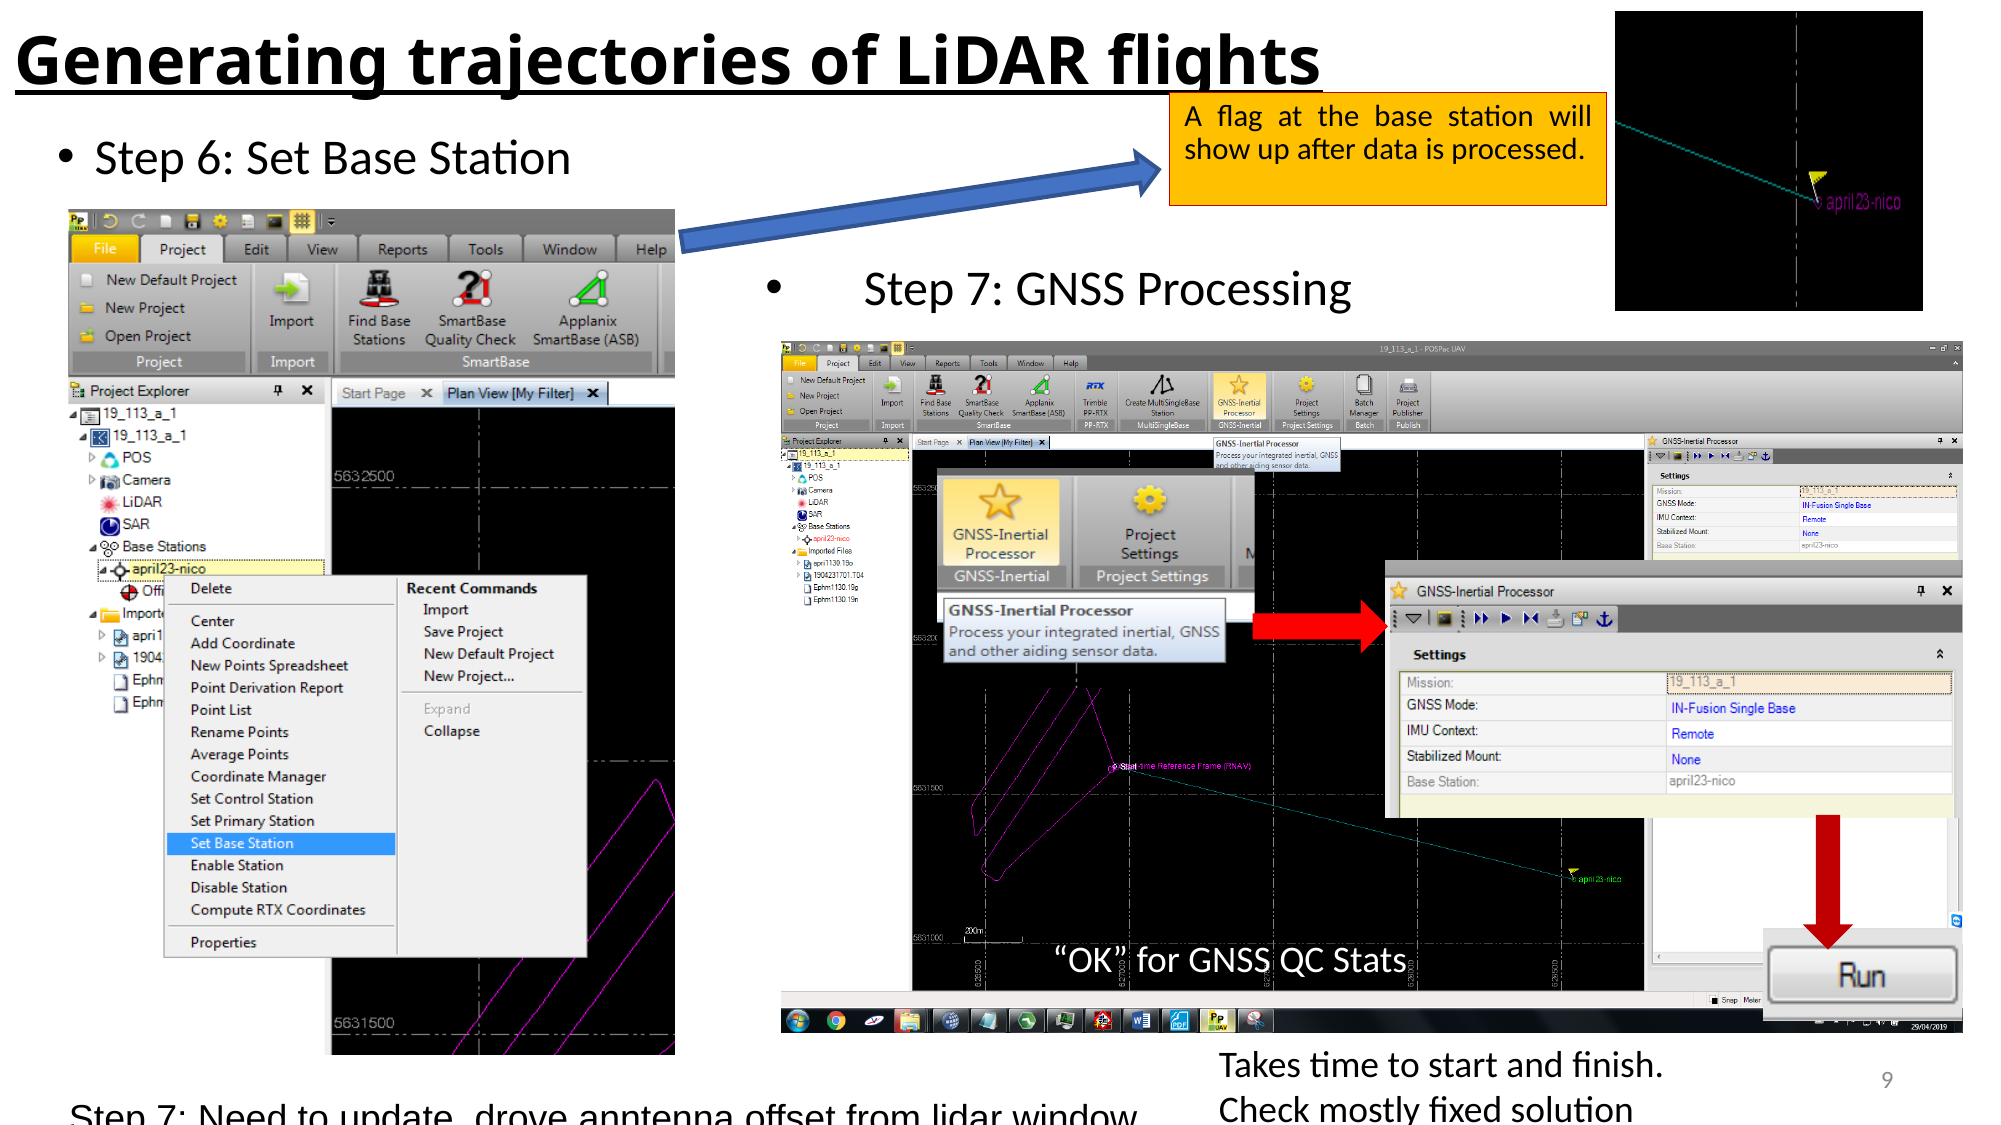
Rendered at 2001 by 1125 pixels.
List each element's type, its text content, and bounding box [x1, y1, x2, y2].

text_box Step 7: Need to update drove anntenna offset from lidar window - Project settings > - x = 0.553 m - y = 0.068 - Z = -0.342 St Dev = 0.03 m Repeat all this for each flight folder or figure out batch processing from allister [54, 1087, 1368, 1125]
text_box Takes time to start and finish. Check mostly fixed solution [1203, 1041, 1683, 1125]
picture [68, 208, 676, 1055]
text_box Step 6: Set Base Station [42, 123, 1164, 195]
text_box <number> [1458, 1048, 1909, 1108]
text_box Step 7: GNSS Processing [750, 255, 1401, 327]
text_box [679, 147, 1162, 255]
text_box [781, 341, 1963, 1034]
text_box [1169, 10, 1923, 311]
text_box Generating trajectories of LiDAR flights [0, 0, 1725, 127]
